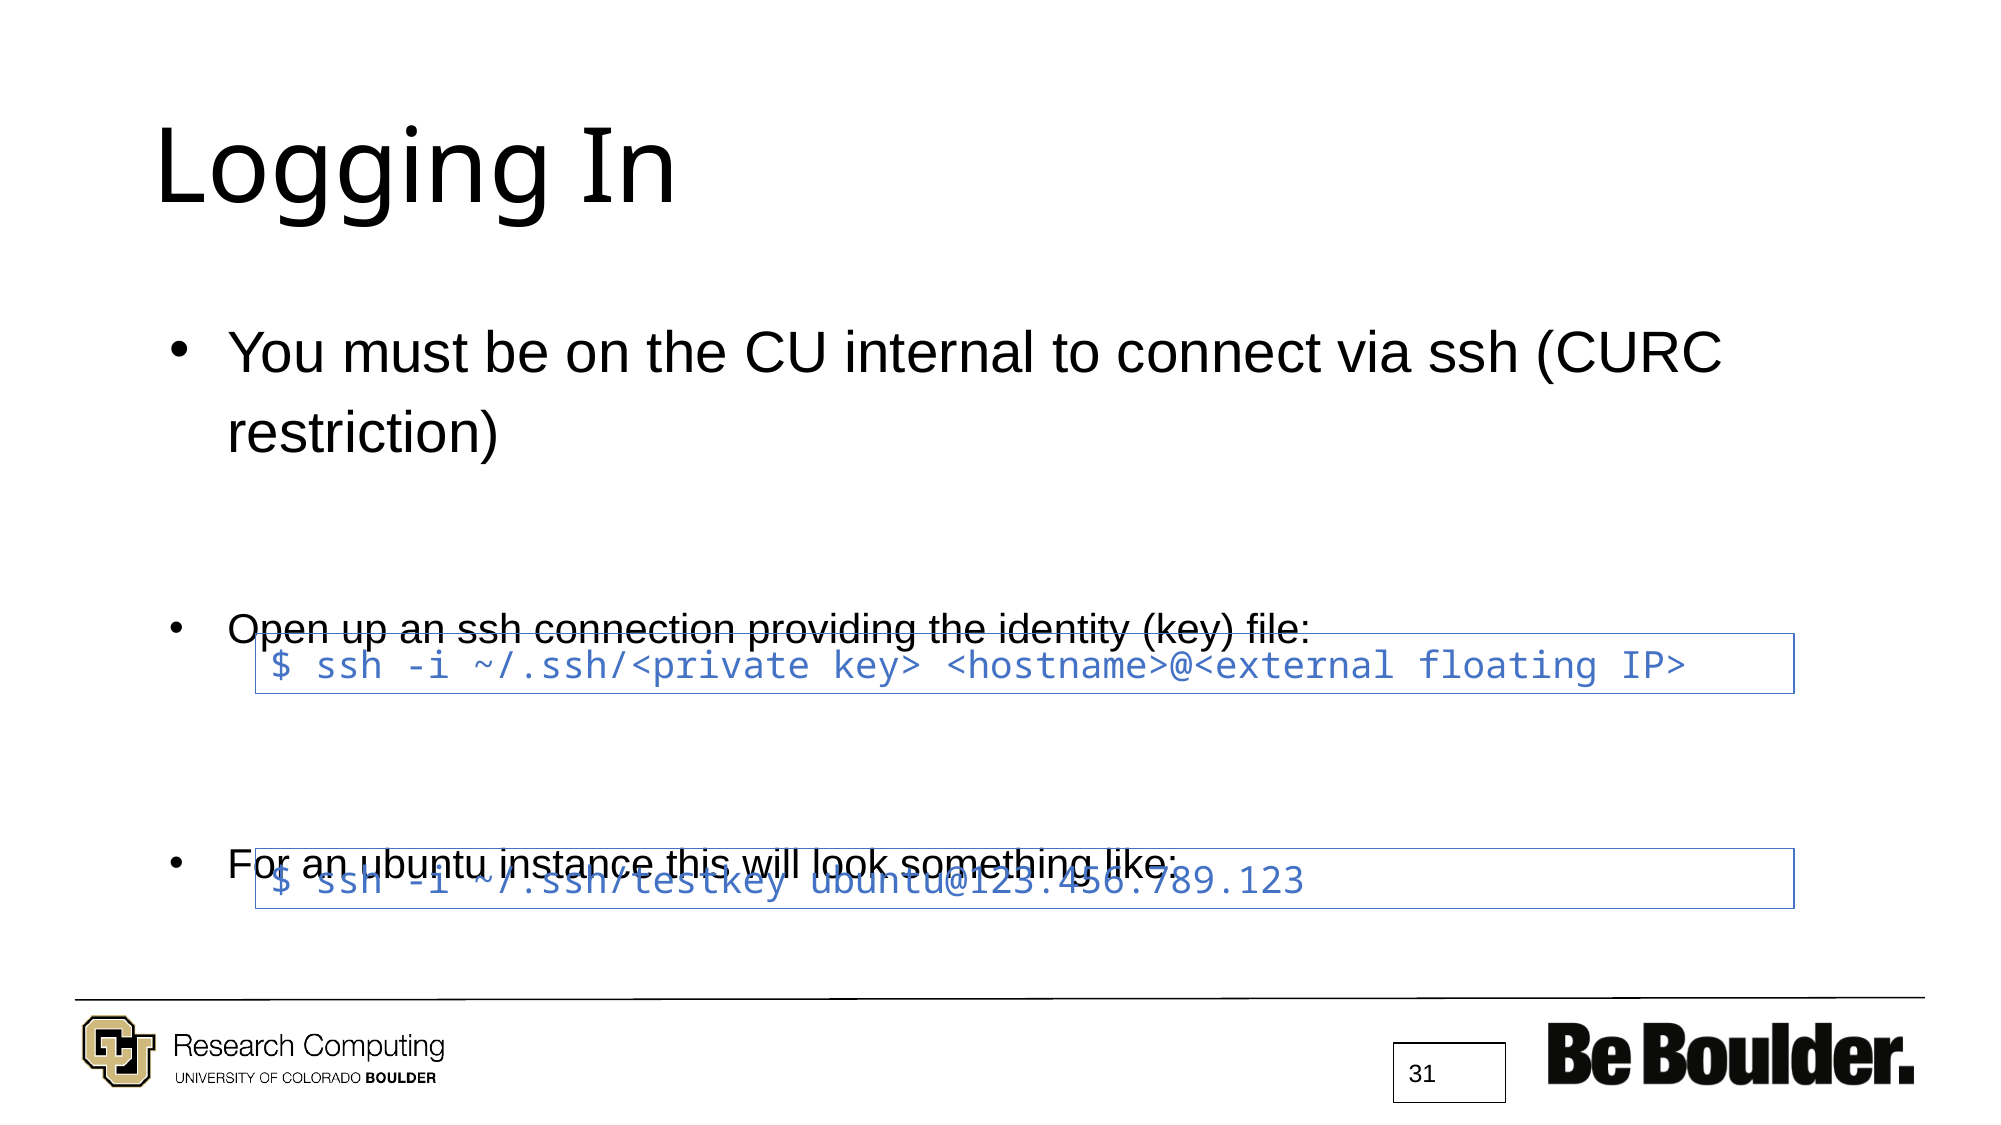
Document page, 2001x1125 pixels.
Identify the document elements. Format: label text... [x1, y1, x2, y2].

picture [1524, 1015, 1938, 1088]
title Logging In [137, 59, 1863, 278]
text_box $ ssh -i ~/.ssh/<private key> <hostname>@<external floating IP> [255, 633, 1795, 694]
picture [81, 1015, 444, 1088]
list You must be on the CU internal to connect via ssh (CURC restriction) Open up an ssh connection providing the identity (key) file: For an ubuntu instance this will look something like: [137, 296, 1885, 979]
text_box $ ssh -i ~/.ssh/testkey ubuntu@123.456.789.123 [255, 848, 1795, 909]
slide_number ‹#› [1393, 1042, 1506, 1103]
